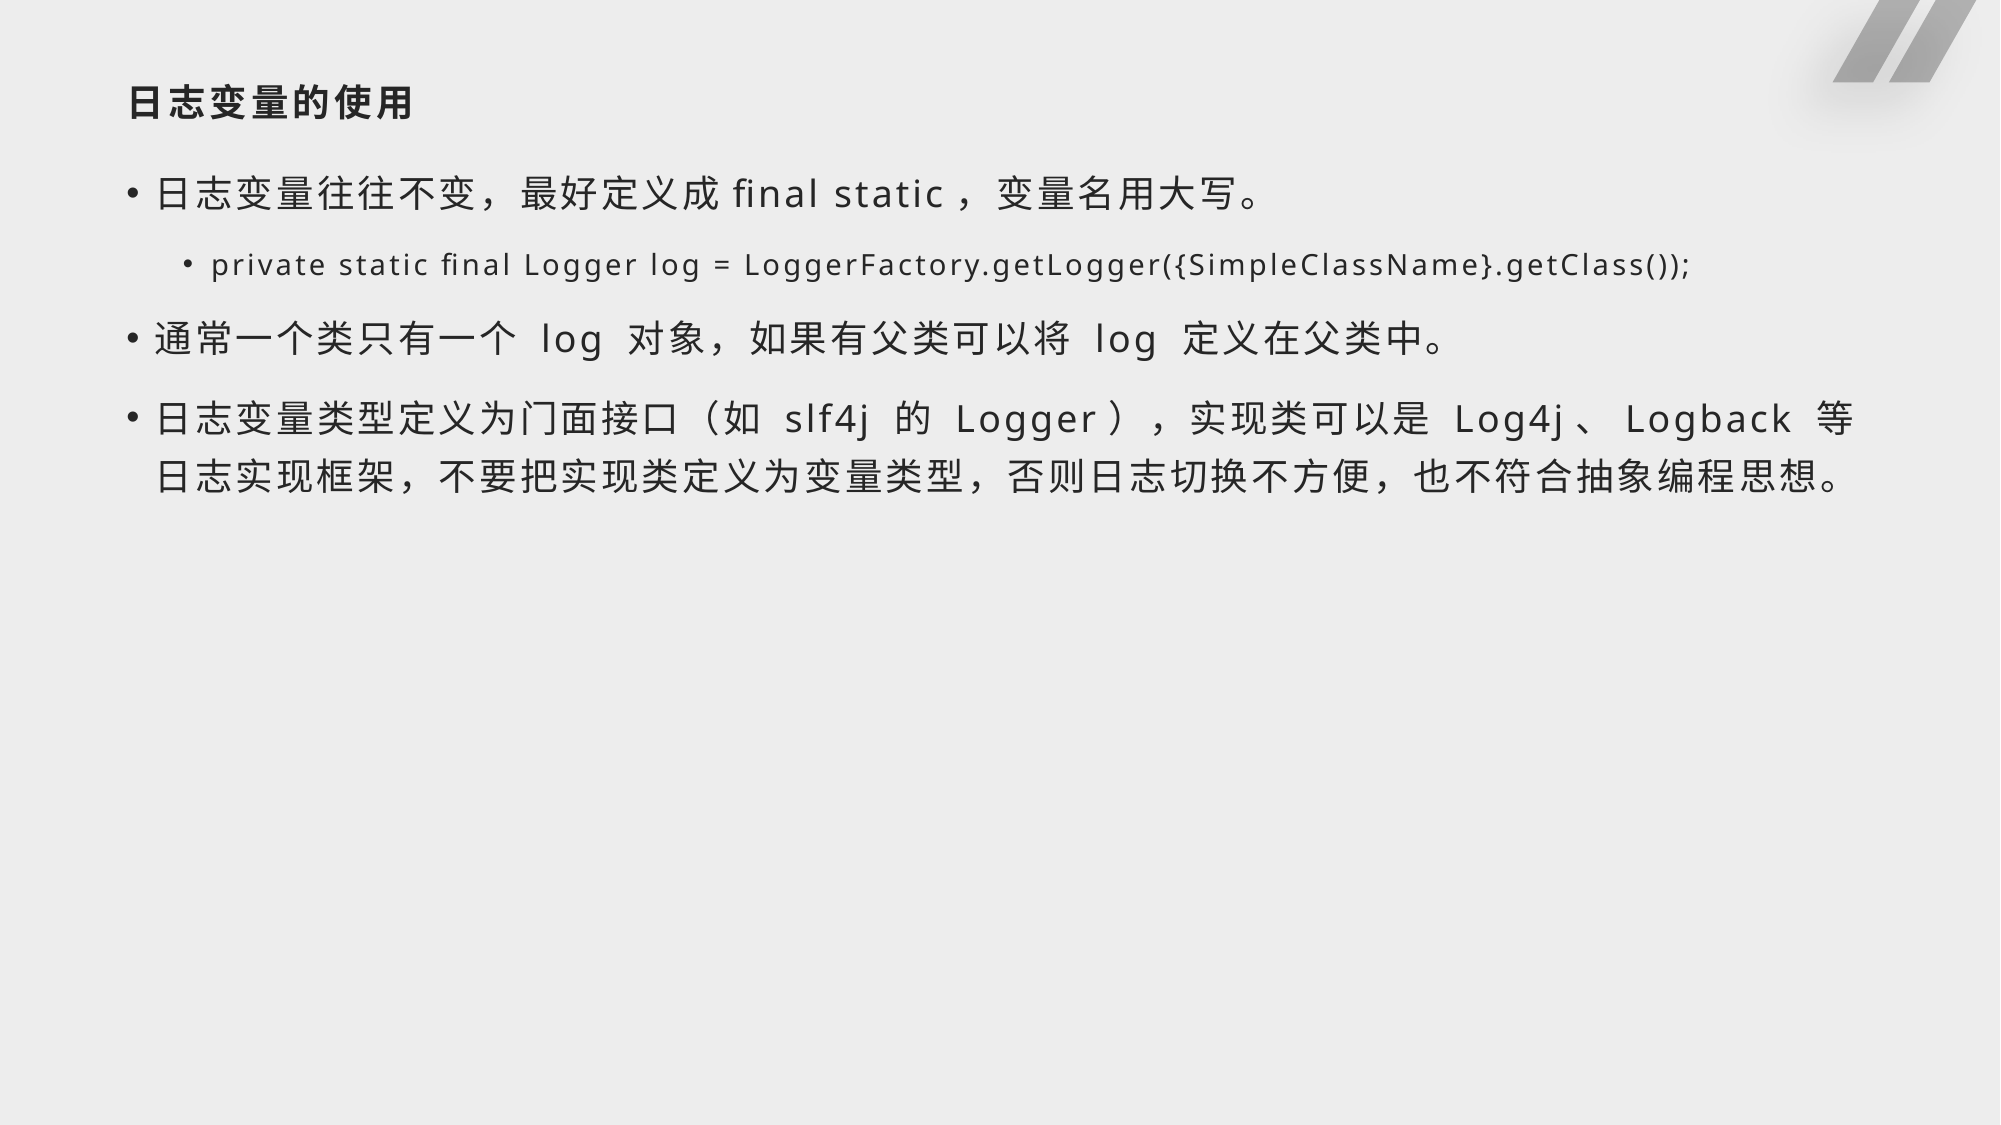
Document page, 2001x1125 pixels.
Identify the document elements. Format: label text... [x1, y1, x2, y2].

list 日志变量往往不变，最好定义成final static，变量名用大写。 private static final Logger log = LoggerFactory.getLogger({SimpleClassName}.getClass()); 通常一个类只有一个 log 对象，如果有父类可以将 log 定义在父类中。 日志变量类型定义为门面接口（如 slf4j 的 Logger），实现类可以是 Log4j、Logback 等日志实现框架，不要把实现类定义为变量类型，否则日志切换不方便，也不符合抽象编程思想。 [109, 156, 1891, 1041]
title 日志变量的使用 [109, 72, 1891, 146]
